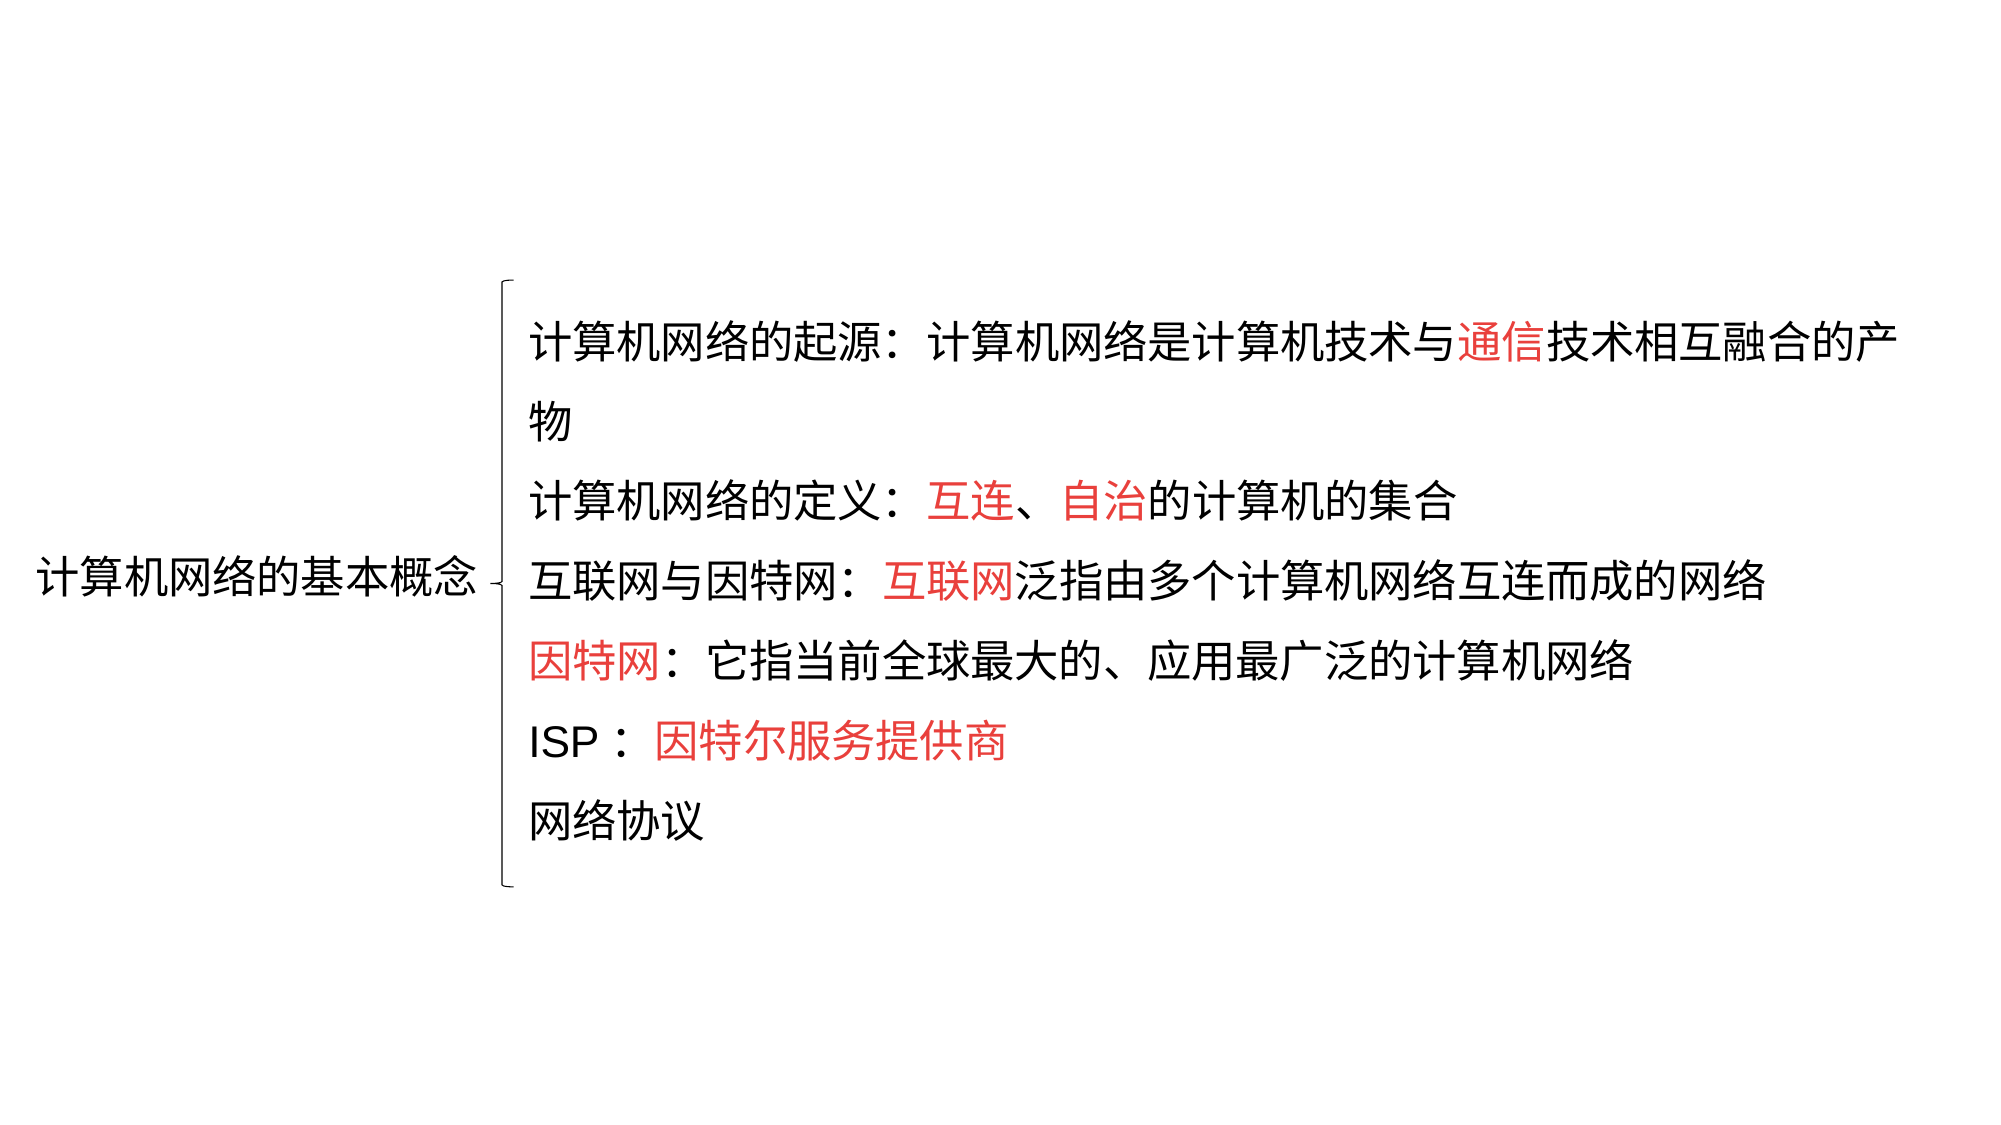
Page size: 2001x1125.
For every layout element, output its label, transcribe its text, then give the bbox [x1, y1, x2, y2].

text_box [490, 279, 514, 888]
text_box 计算机网络的基本概念 [514, 541, 694, 610]
text_box 计算机网络的基本概念 [20, 541, 501, 610]
text_box 计算机网络的起源：计算机网络是计算机技术与通信技术相互融合的产物 计算机网络的定义：互连、自治的计算机的集合 互联网与因特网：互联网泛指由多个计算机网络互连而成的网络 因特网：它指当前全球最大的、应用最广泛的计算机网络 ISP：因特尔服务提供商 网络协议 [513, 280, 1943, 987]
